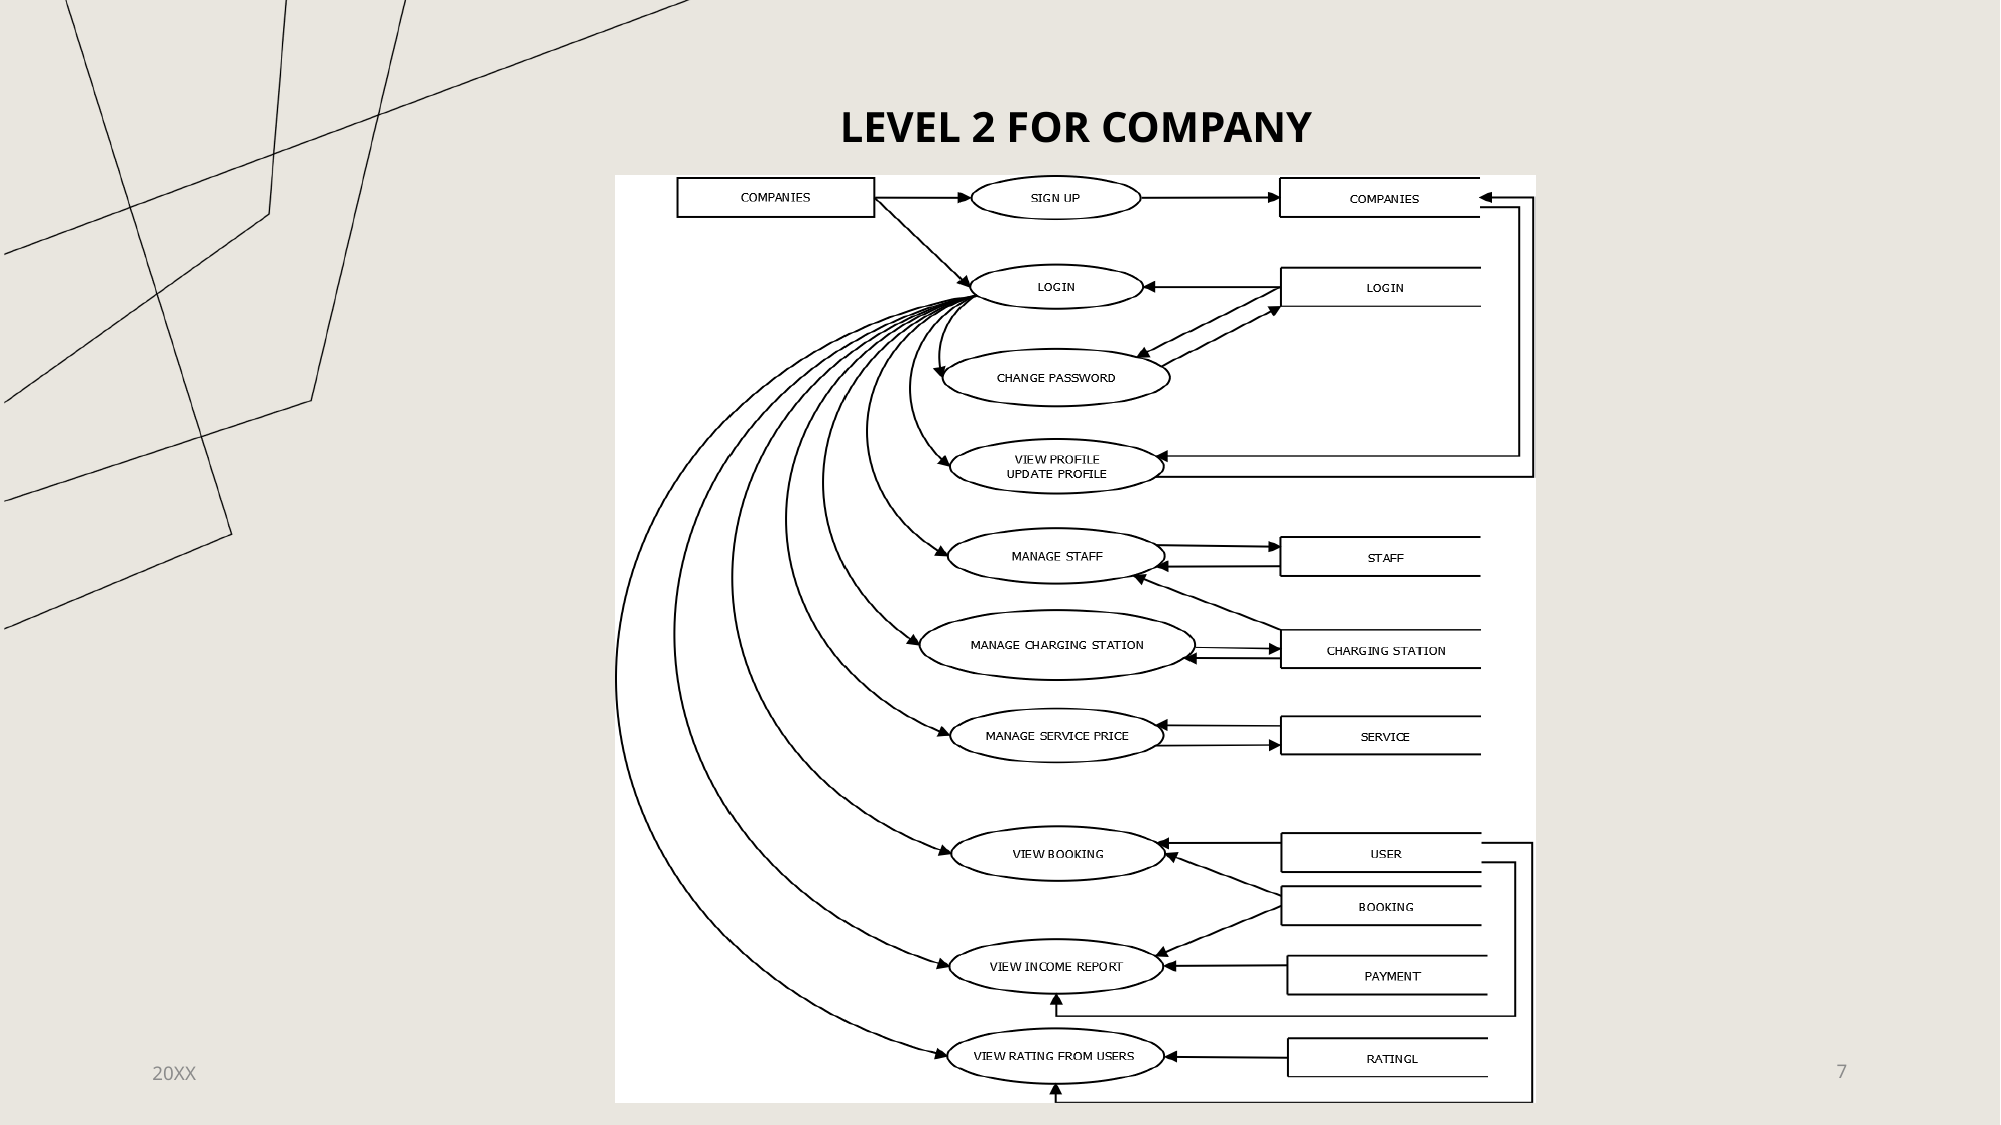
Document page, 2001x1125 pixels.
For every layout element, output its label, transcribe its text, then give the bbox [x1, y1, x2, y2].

slide_number 20XX [137, 1042, 588, 1103]
text_box LEVEL 2 FOR COMPANY [824, 93, 1452, 159]
slide_number 7 [1536, 1042, 1863, 1103]
picture [4, 0, 1536, 1103]
